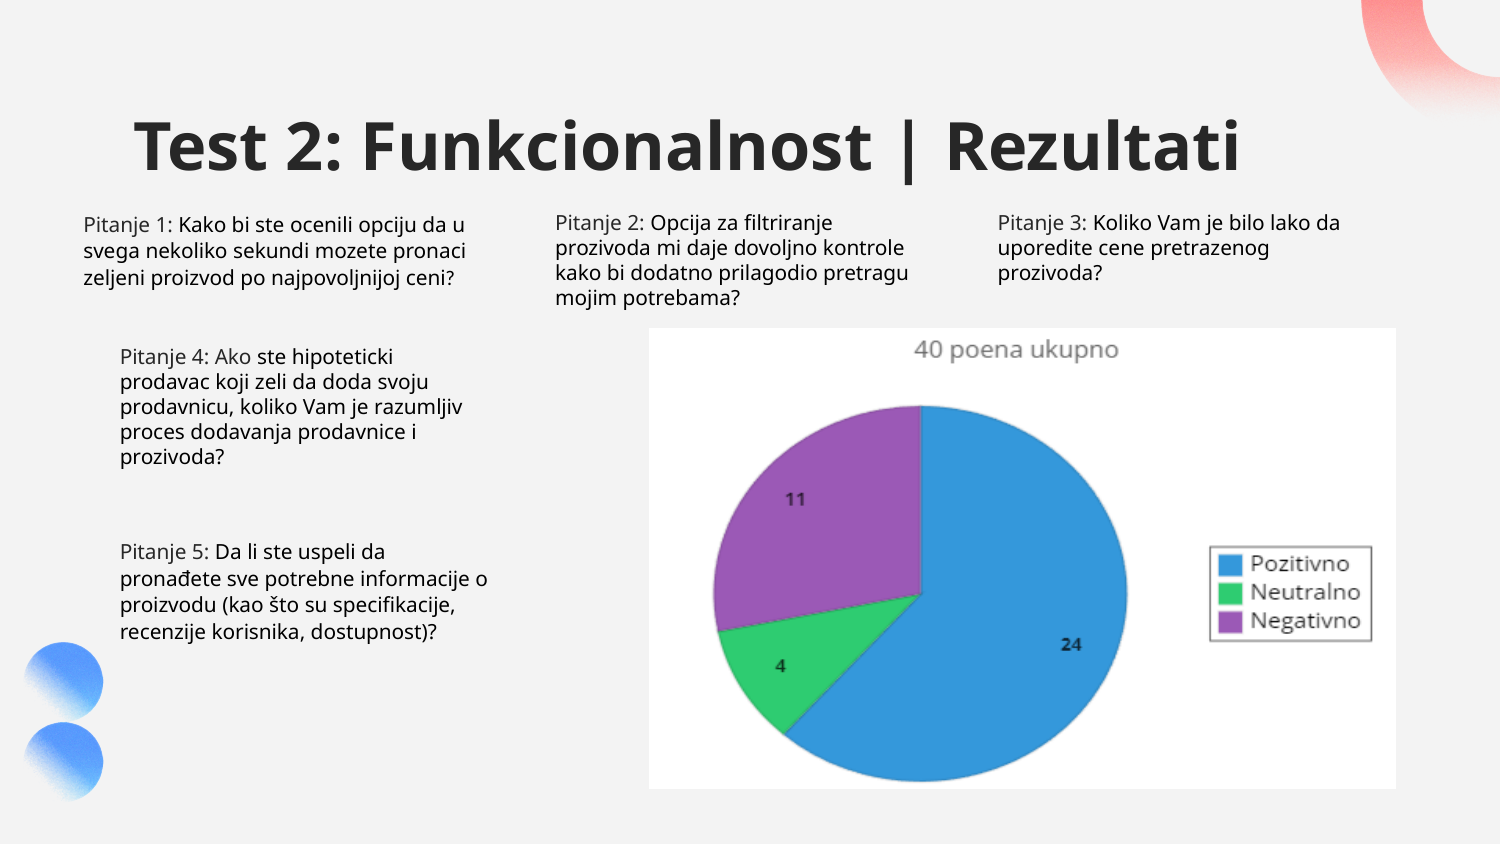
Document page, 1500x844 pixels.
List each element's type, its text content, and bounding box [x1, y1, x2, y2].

text_box Pitanje 4: Ako ste hipoteticki prodavac koji zeli da doda svoju prodavnicu, koliko Vam je razumljiv proces dodavanja prodavnice i prozivoda? [104, 328, 504, 485]
text_box Pitanje 5: Da li ste uspeli da pronađete sve potrebne informacije o proizvodu (kao što su specifikacije, recenzije korisnika, dostupnost)? [104, 522, 504, 679]
picture [649, 328, 1396, 789]
text_box Pitanje 1: Kako bi ste ocenili opciju da u svega nekoliko sekundi mozete pronaci zeljeni proizvod po najpovoljnijoj ceni? [68, 194, 541, 388]
text_box Pitanje 3: Koliko Vam je bilo lako da uporedite cene pretrazenog prozivoda? [982, 194, 1382, 319]
picture [18, 624, 104, 822]
title Test 2: Funkcionalnost | Rezultati [118, 88, 1382, 183]
picture [1337, 0, 1500, 180]
text_box Pitanje 2: Opcija za filtriranje prozivoda mi daje dovoljno kontrole kako bi dodatno prilagodio pretragu mojim potrebama? [540, 194, 940, 319]
